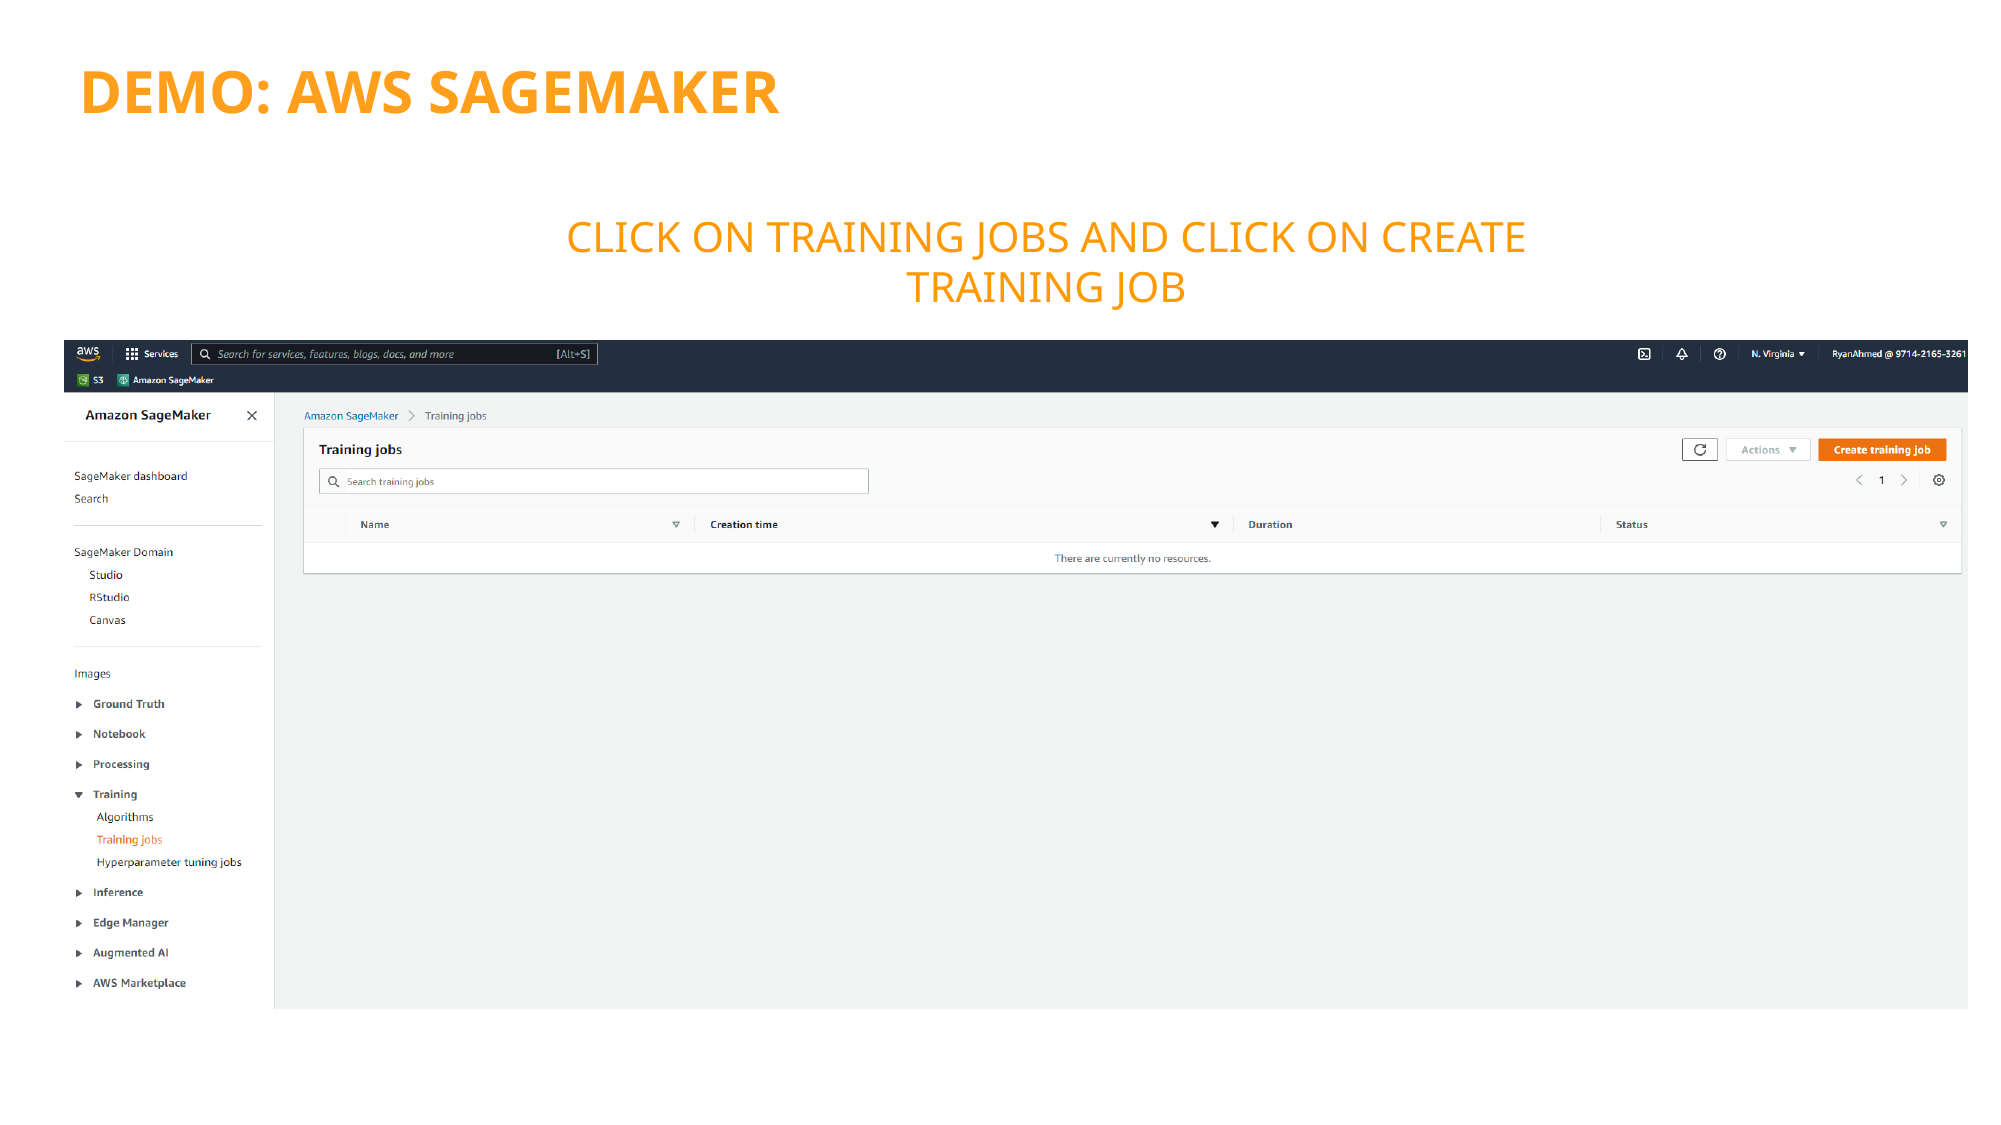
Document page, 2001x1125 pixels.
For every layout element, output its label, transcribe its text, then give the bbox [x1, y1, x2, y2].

text_box DEMO: AWS SAGEMAKER [64, 47, 1677, 133]
picture [64, 340, 1968, 1009]
text_box CLICK ON TRAINING JOBS AND CLICK ON CREATE TRAINING JOB [523, 203, 1570, 319]
